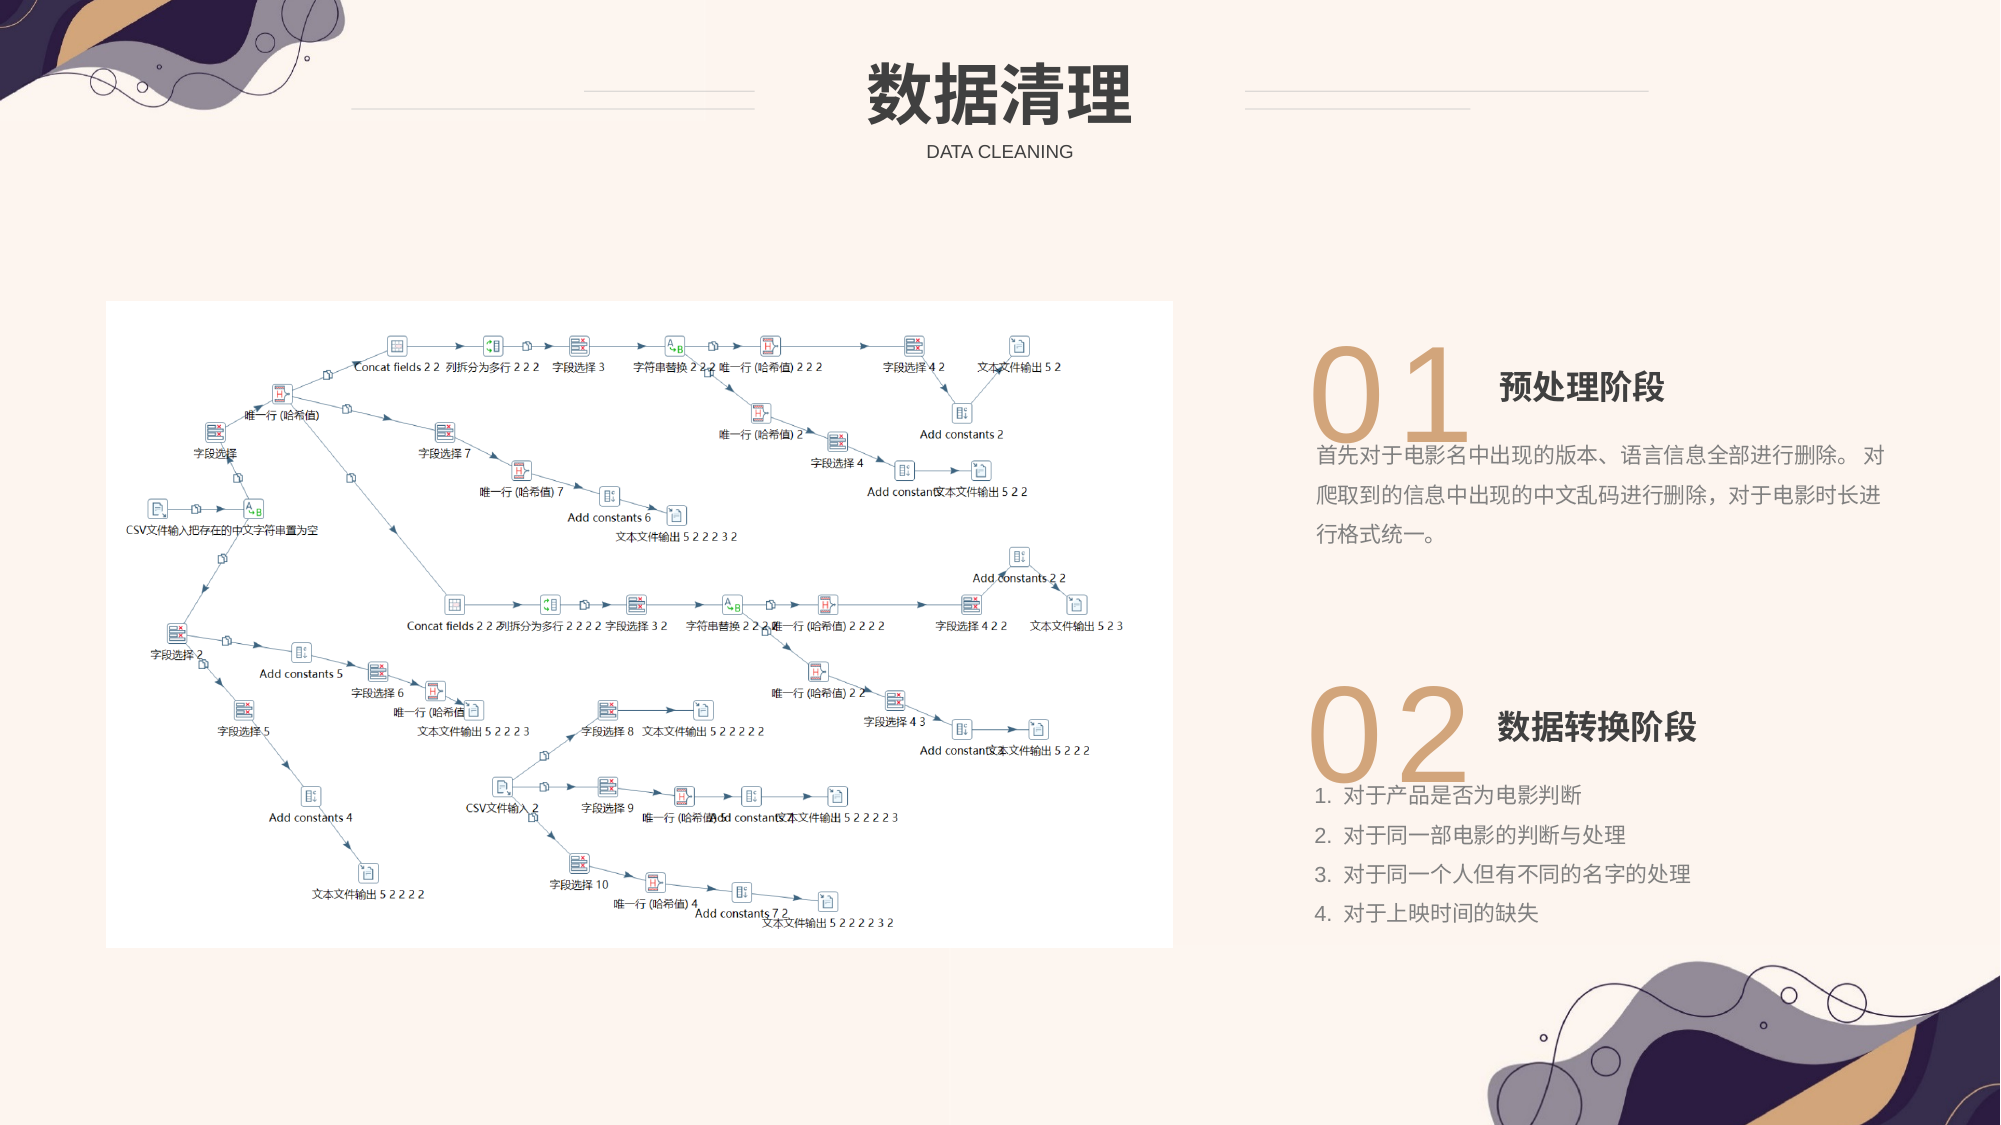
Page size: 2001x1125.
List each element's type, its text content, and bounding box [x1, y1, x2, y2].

picture [106, 301, 2000, 1125]
text_box 预处理阶段 [1485, 358, 1817, 414]
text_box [351, 91, 1649, 109]
text_box 01 [1308, 222, 1475, 421]
picture [0, 0, 706, 121]
text_box 首先对于电影名中出现的版本、语言信息全部进行删除。 对爬取到的信息中出现的中文乱码进行删除，对于电影时长进行格式统一。 [1301, 421, 1912, 555]
text_box DATA CLEANING [827, 141, 1173, 170]
text_box 1. 对于产品是否为电影判断 2. 对于同一部电影的判断与处理 3. 对于同一个人但有不同的名字的处理 4. 对于上映时间的缺失 [1299, 761, 1910, 934]
text_box 数据转换阶段 [1483, 698, 1815, 754]
text_box 数据清理 [660, 45, 1340, 91]
text_box 数据清理 [660, 109, 1340, 141]
text_box 02 [1306, 562, 1473, 761]
